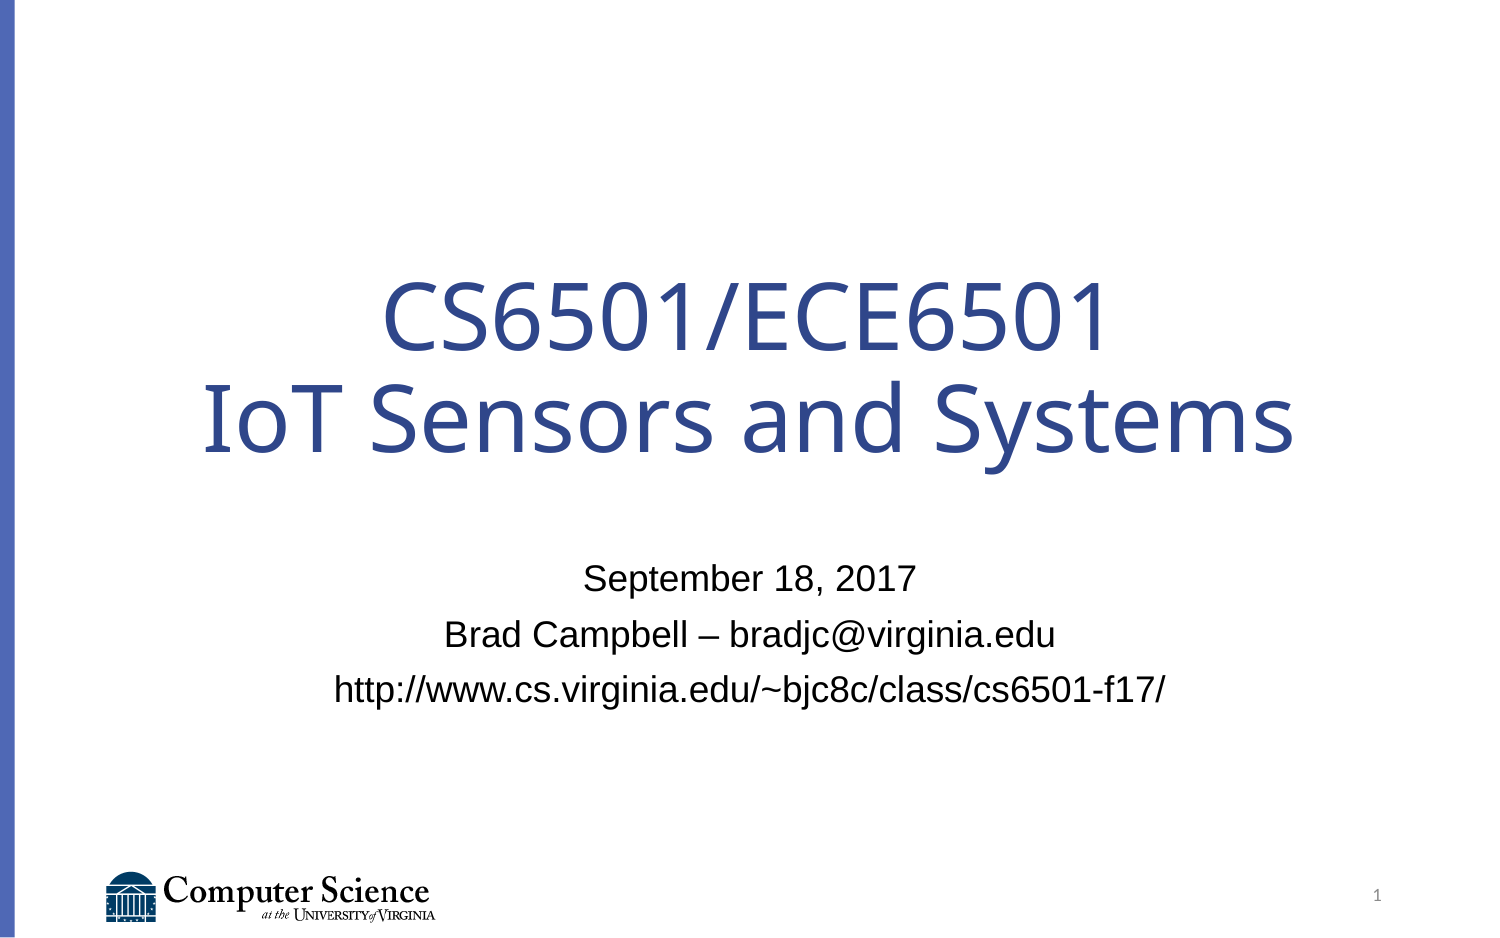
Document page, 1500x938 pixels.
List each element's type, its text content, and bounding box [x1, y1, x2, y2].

title CS6501/ECE6501 IoT Sensors and Systems [187, 153, 1313, 480]
picture [103, 870, 441, 923]
subtitle September 18, 2017 Brad Campbell – bradjc@virginia.edu http://www.cs.virginia.edu/~bjc8c/class/cs6501-f17/ [187, 492, 1313, 719]
slide_number 1 [1059, 868, 1397, 919]
